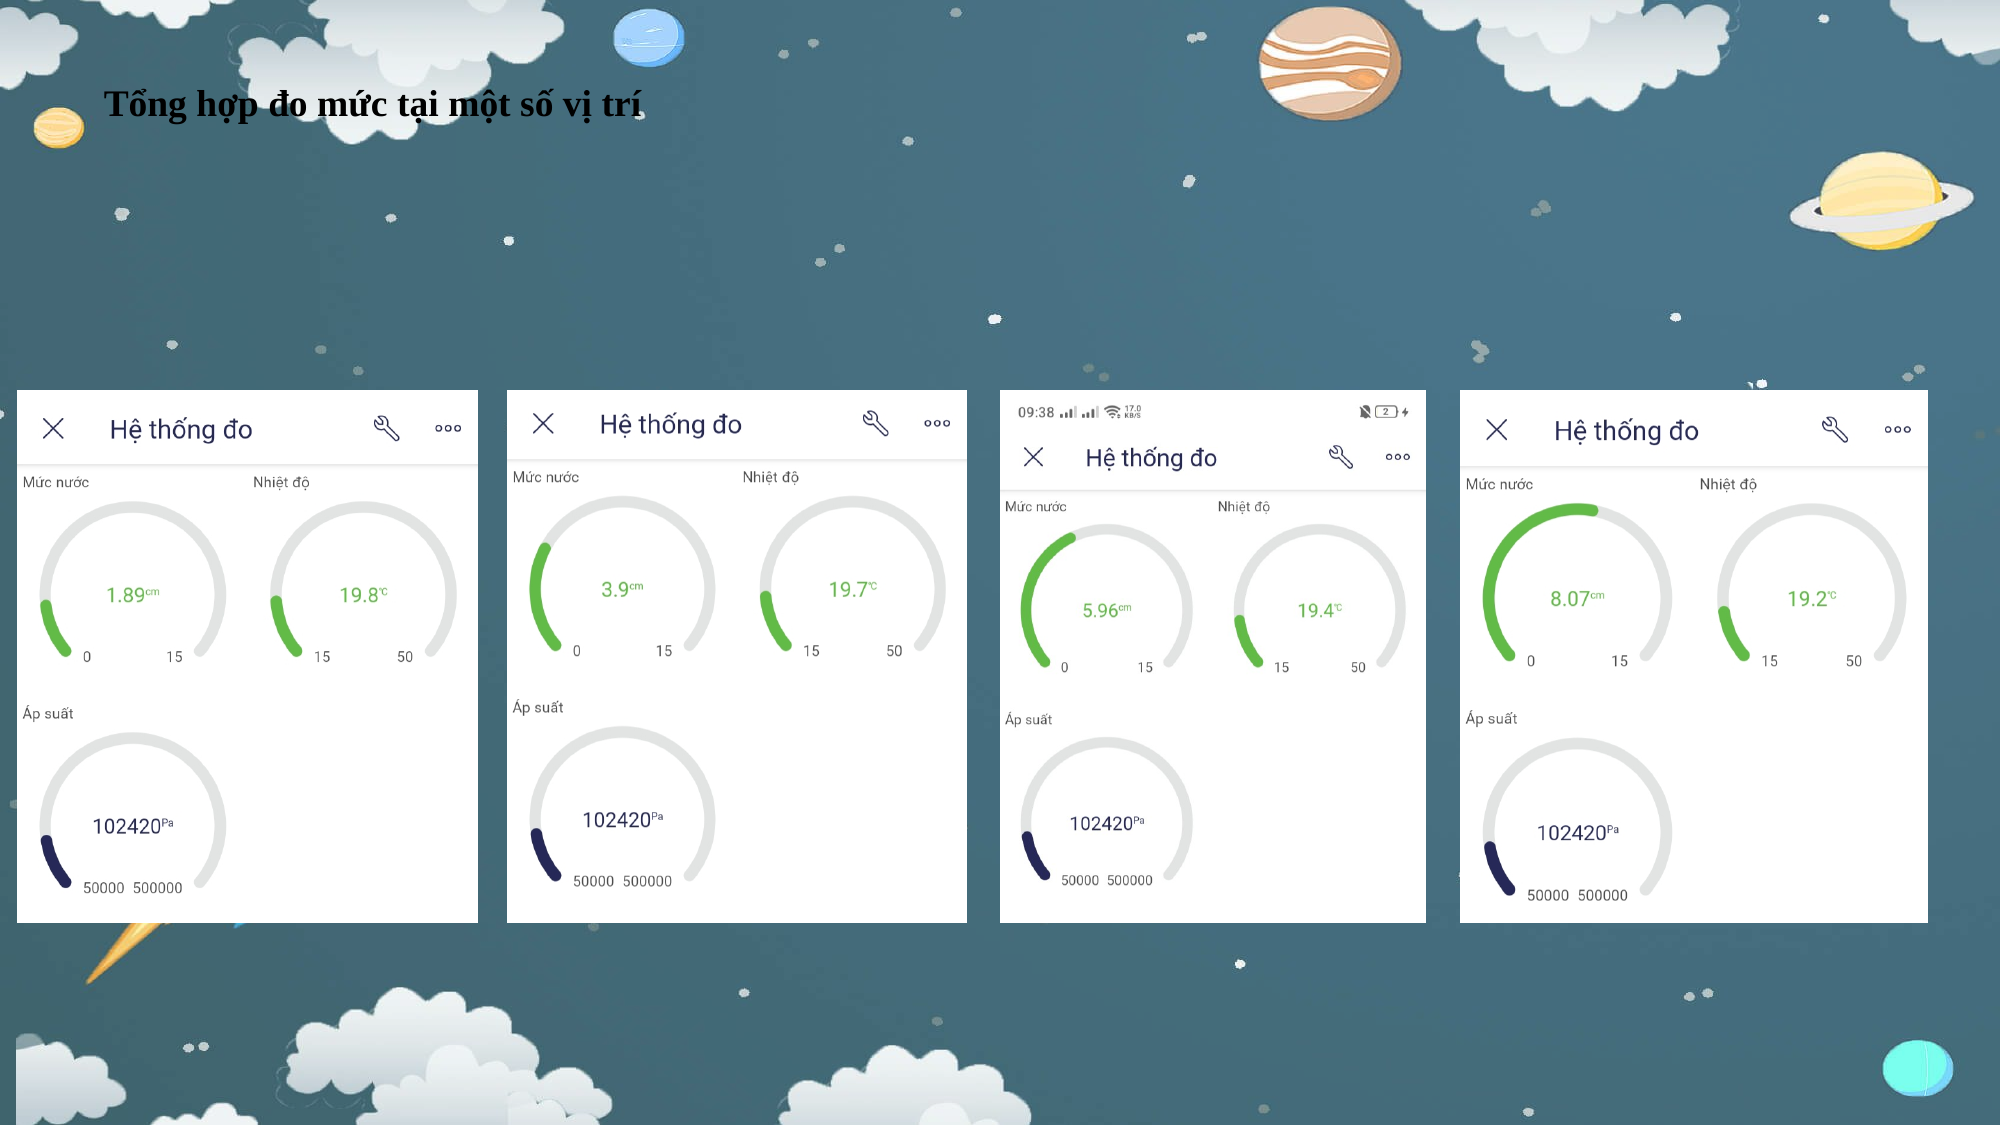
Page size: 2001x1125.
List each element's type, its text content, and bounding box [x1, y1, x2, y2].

picture [507, 390, 967, 923]
picture [1460, 390, 1928, 923]
text_box Tổng hợp đo mức tại một số vị trí [88, 68, 660, 132]
picture [17, 390, 478, 923]
picture [1000, 390, 1426, 923]
